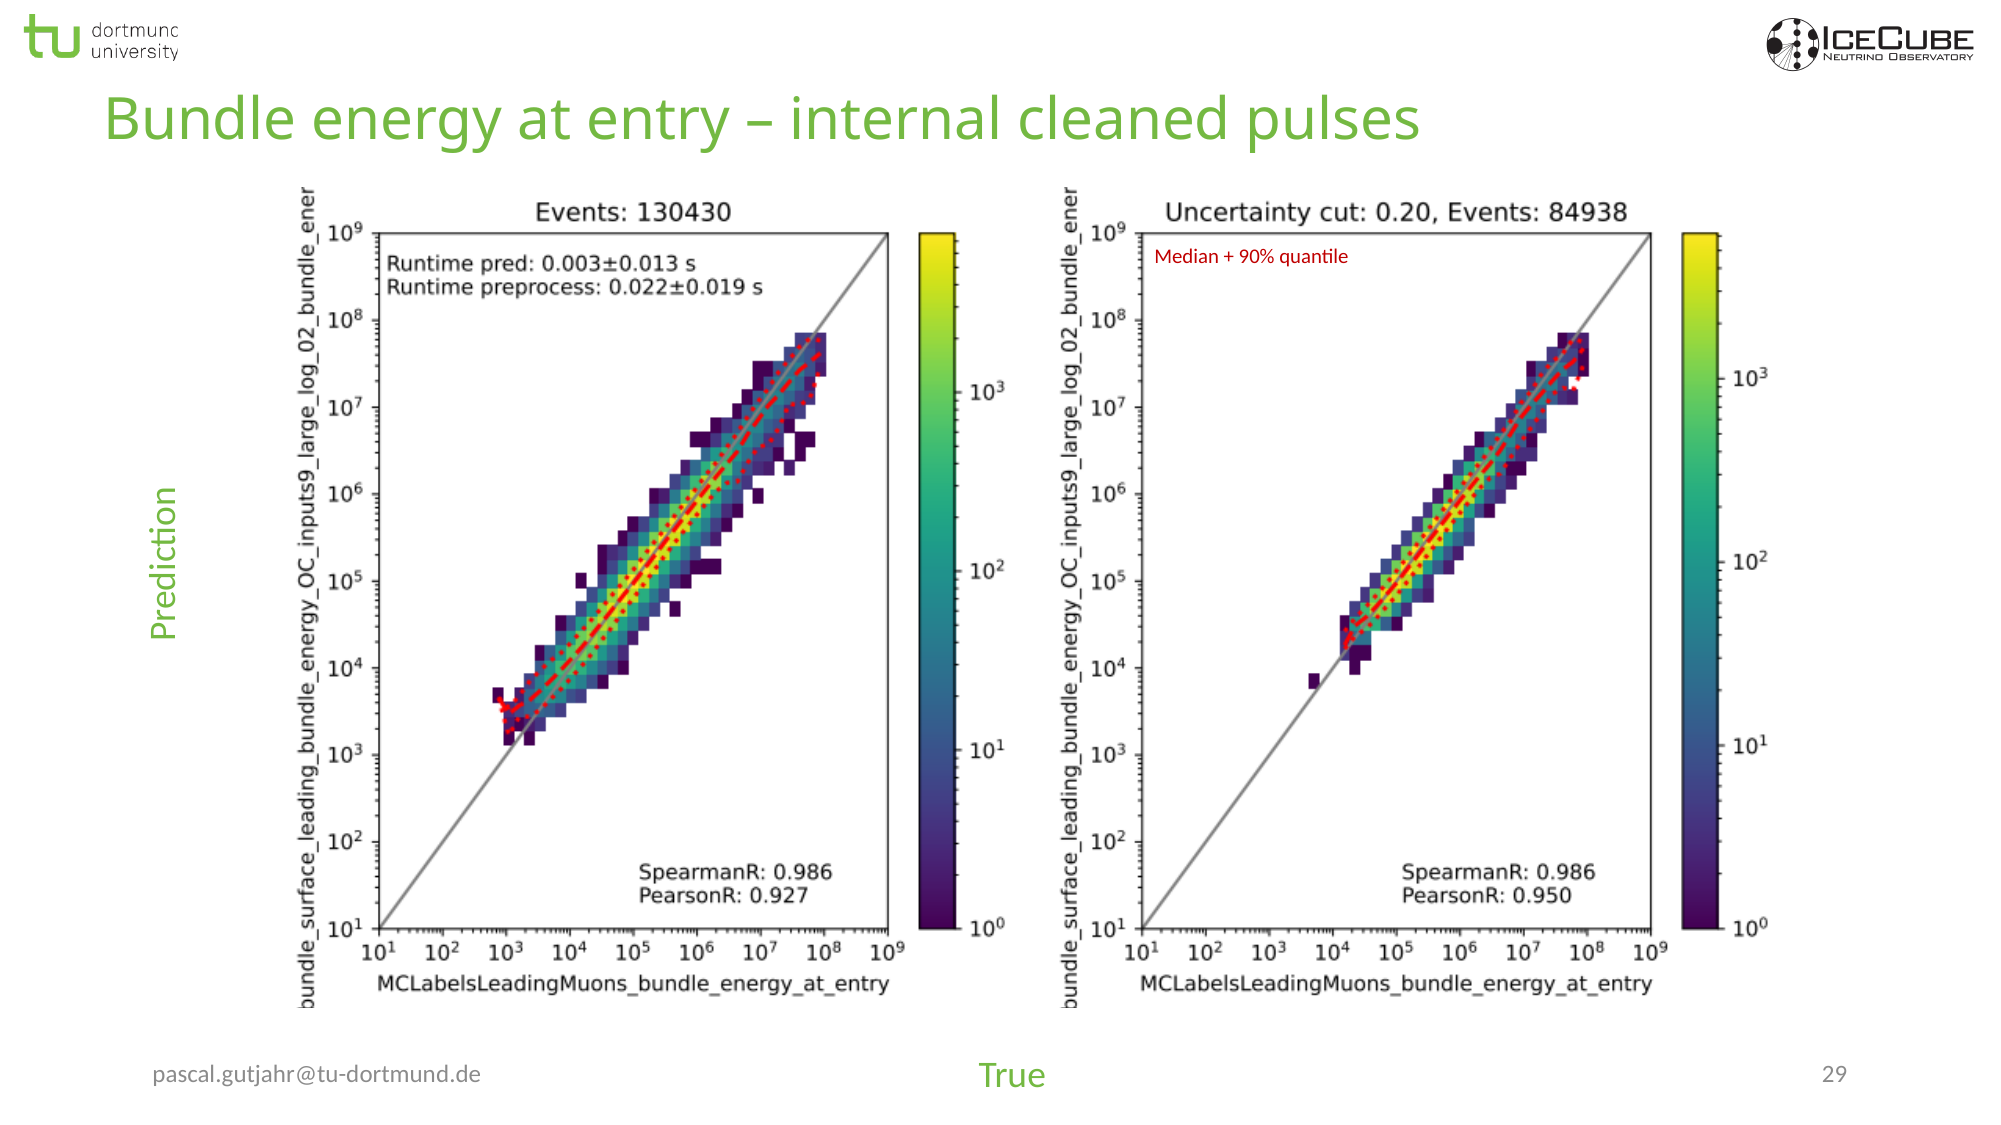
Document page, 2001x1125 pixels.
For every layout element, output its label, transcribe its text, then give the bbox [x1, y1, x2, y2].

slide_number 29 [1412, 1042, 1863, 1103]
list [283, 187, 1782, 1008]
text_box True [963, 1042, 1148, 1103]
title Bundle energy at entry – internal cleaned pulses [88, 59, 1977, 182]
slide_number pascal.gutjahr@tu-dortmund.de [137, 1042, 588, 1103]
text_box Prediction [130, 446, 190, 657]
